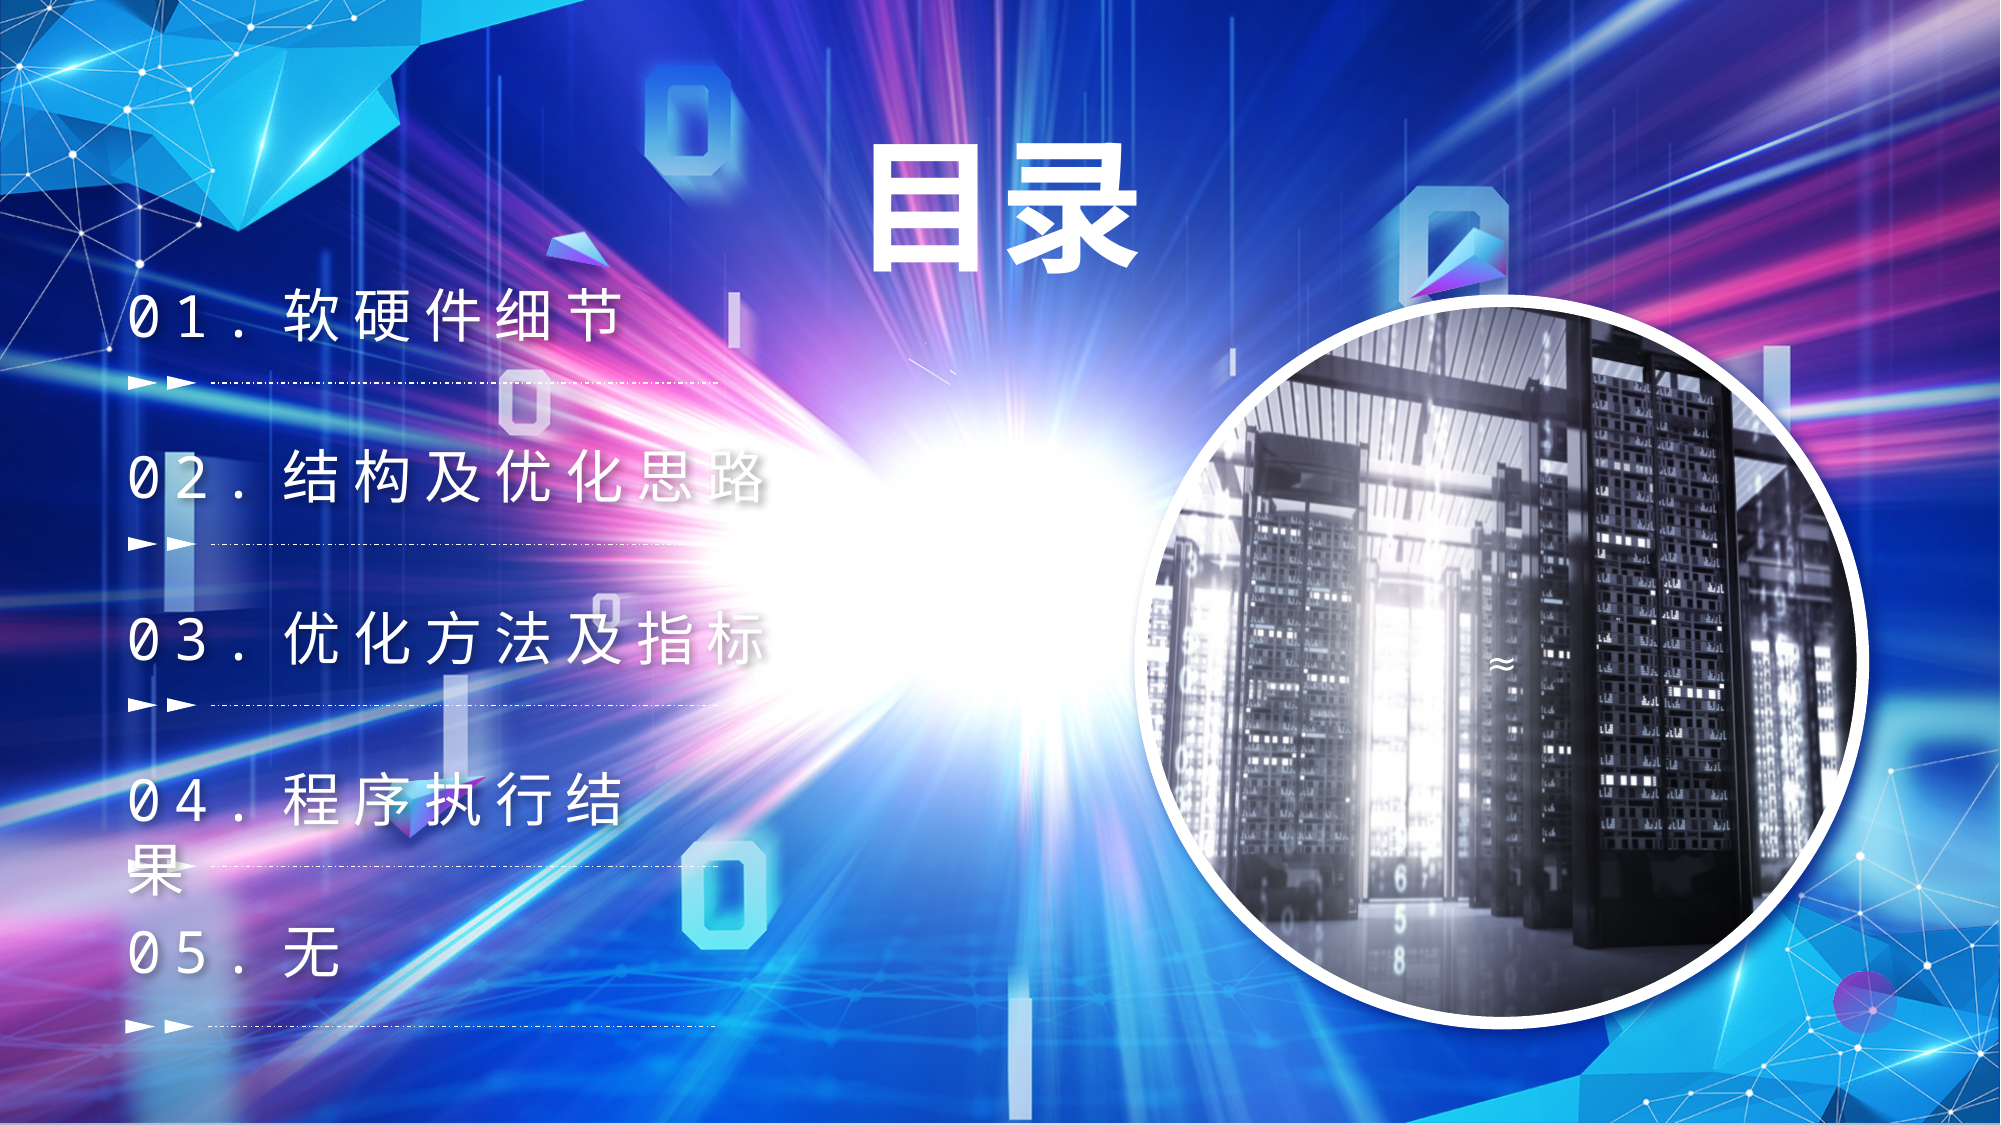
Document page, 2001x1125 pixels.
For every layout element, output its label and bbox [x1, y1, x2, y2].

picture [297, 0, 307, 4]
text_box [111, 271, 917, 1034]
picture [0, 0, 2000, 1125]
